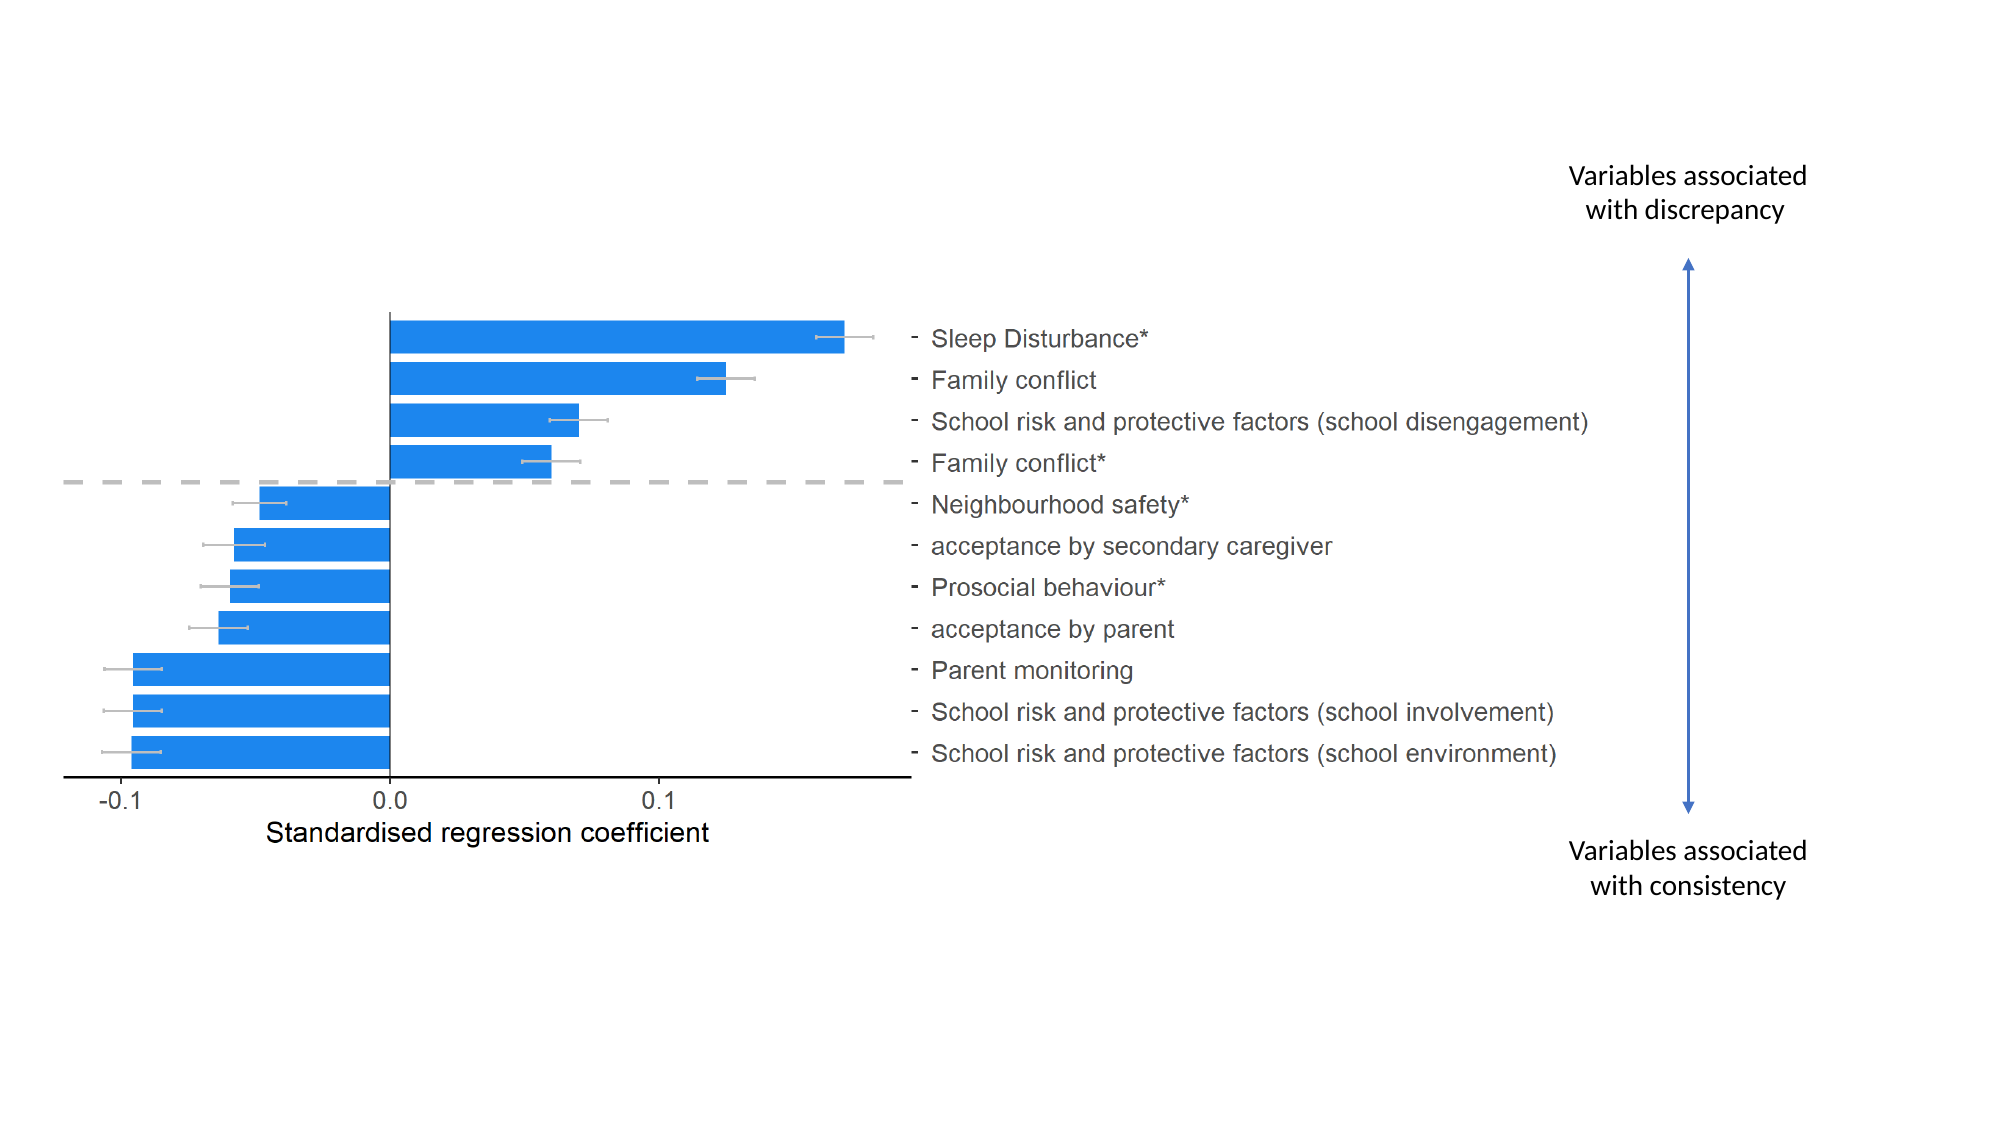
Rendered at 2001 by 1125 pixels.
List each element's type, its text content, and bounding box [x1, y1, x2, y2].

picture [42, 305, 1689, 854]
text_box Variables associated with consistency [1535, 824, 1842, 909]
text_box Variables associated with discrepancy [1535, 148, 1842, 233]
